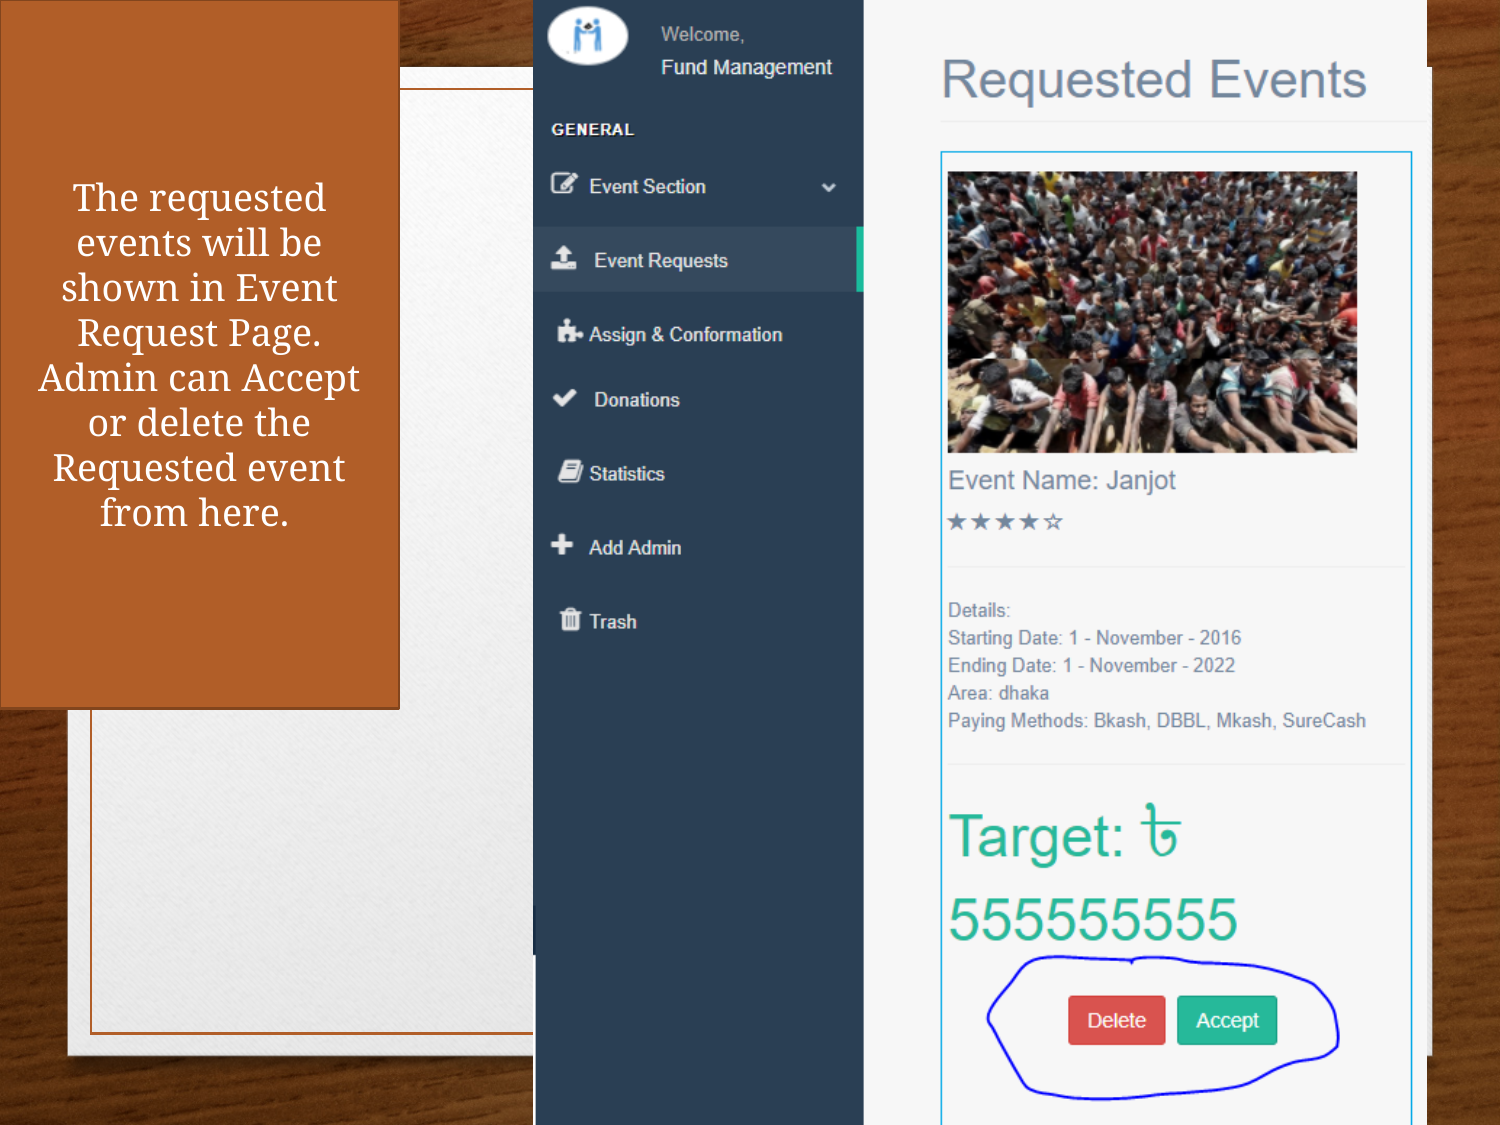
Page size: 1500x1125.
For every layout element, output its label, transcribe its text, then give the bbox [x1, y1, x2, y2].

picture [0, 0, 1500, 1125]
text_box The requested events will be shown in Event Request Page. Admin can Accept or delete the Requested event from here. [0, 0, 400, 710]
